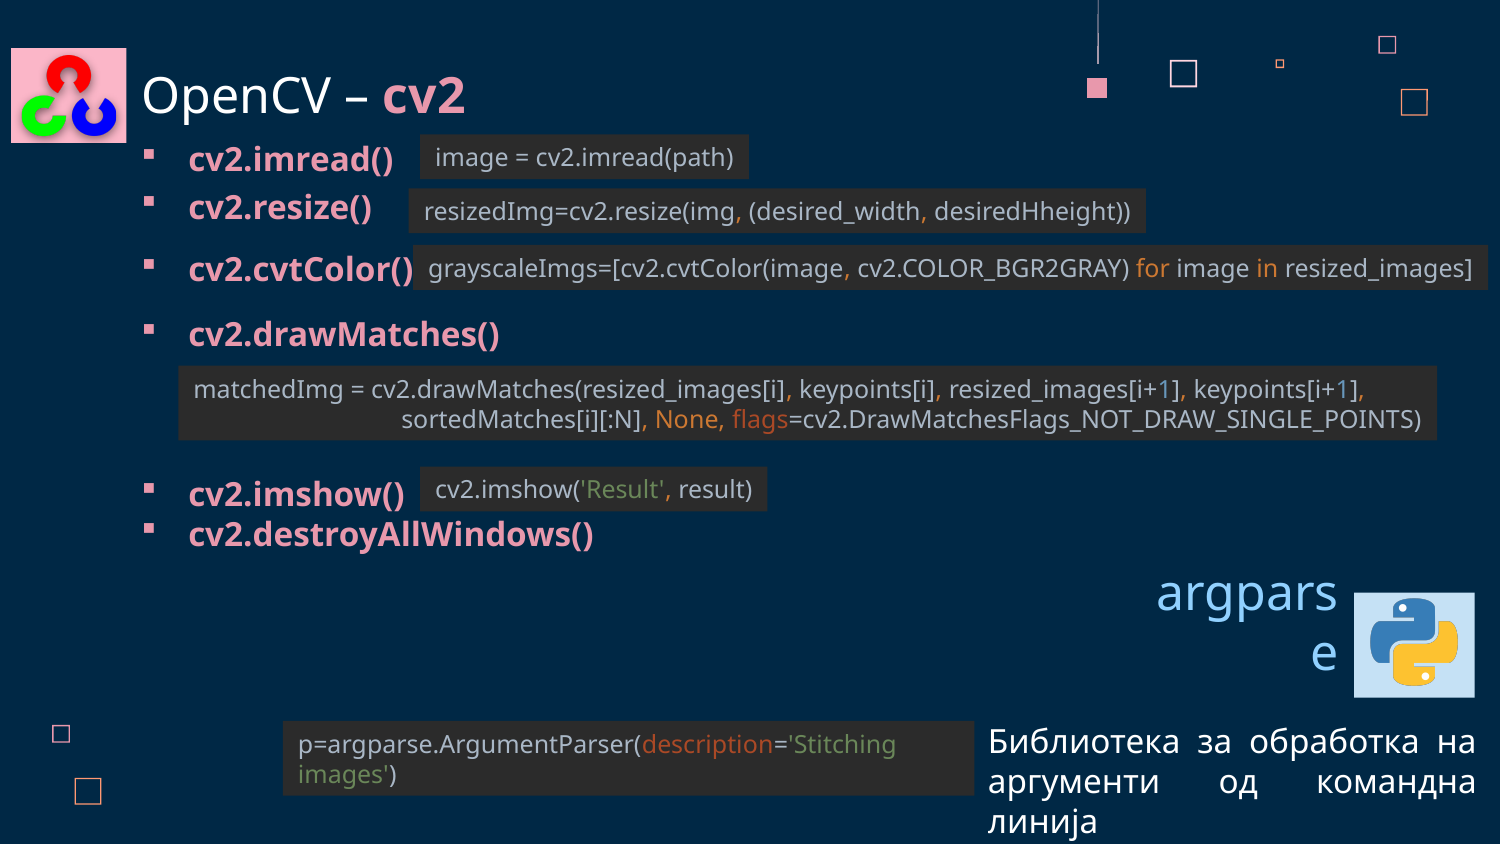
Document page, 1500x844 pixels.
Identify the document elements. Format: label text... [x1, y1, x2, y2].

text_box matchedImg = cv2.drawMatches(resized_images[i], keypoints[i], resized_images[i+1], keypoints[i+1], sortedMatches[i][:N], None, flags=cv2.DrawMatchesFlags_NOT_DRAW_SINGLE_POINTS) [178, 365, 1438, 441]
title OpenCV – cv2 [126, 32, 583, 123]
text_box Библиотека за обработка на аргументи од командна линија [973, 713, 1493, 844]
text_box grayscaleImgs=[cv2.cvtColor(image, cv2.COLOR_BGR2GRAY) for image in resized_images] [413, 244, 1489, 290]
text_box [11, 48, 127, 143]
text_box p=argparse.ArgumentParser(description='Stitching images') [282, 720, 975, 796]
picture [21, 55, 117, 139]
picture [1357, 585, 1471, 699]
text_box cv2.imshow('Result', result) [420, 466, 768, 512]
title argparse [1123, 590, 1352, 696]
text_box image = cv2.imread(path) [420, 134, 749, 180]
text_box resizedImg=cv2.resize(img, (desired_width, desiredHheight)) [408, 188, 1146, 234]
subtitle cv2.imread() – cv2.resize() – cv2.cvtColor() – cv2.drawMatches() cv2.imshow() – cv2.destroyAllWindows() [126, 123, 1323, 548]
